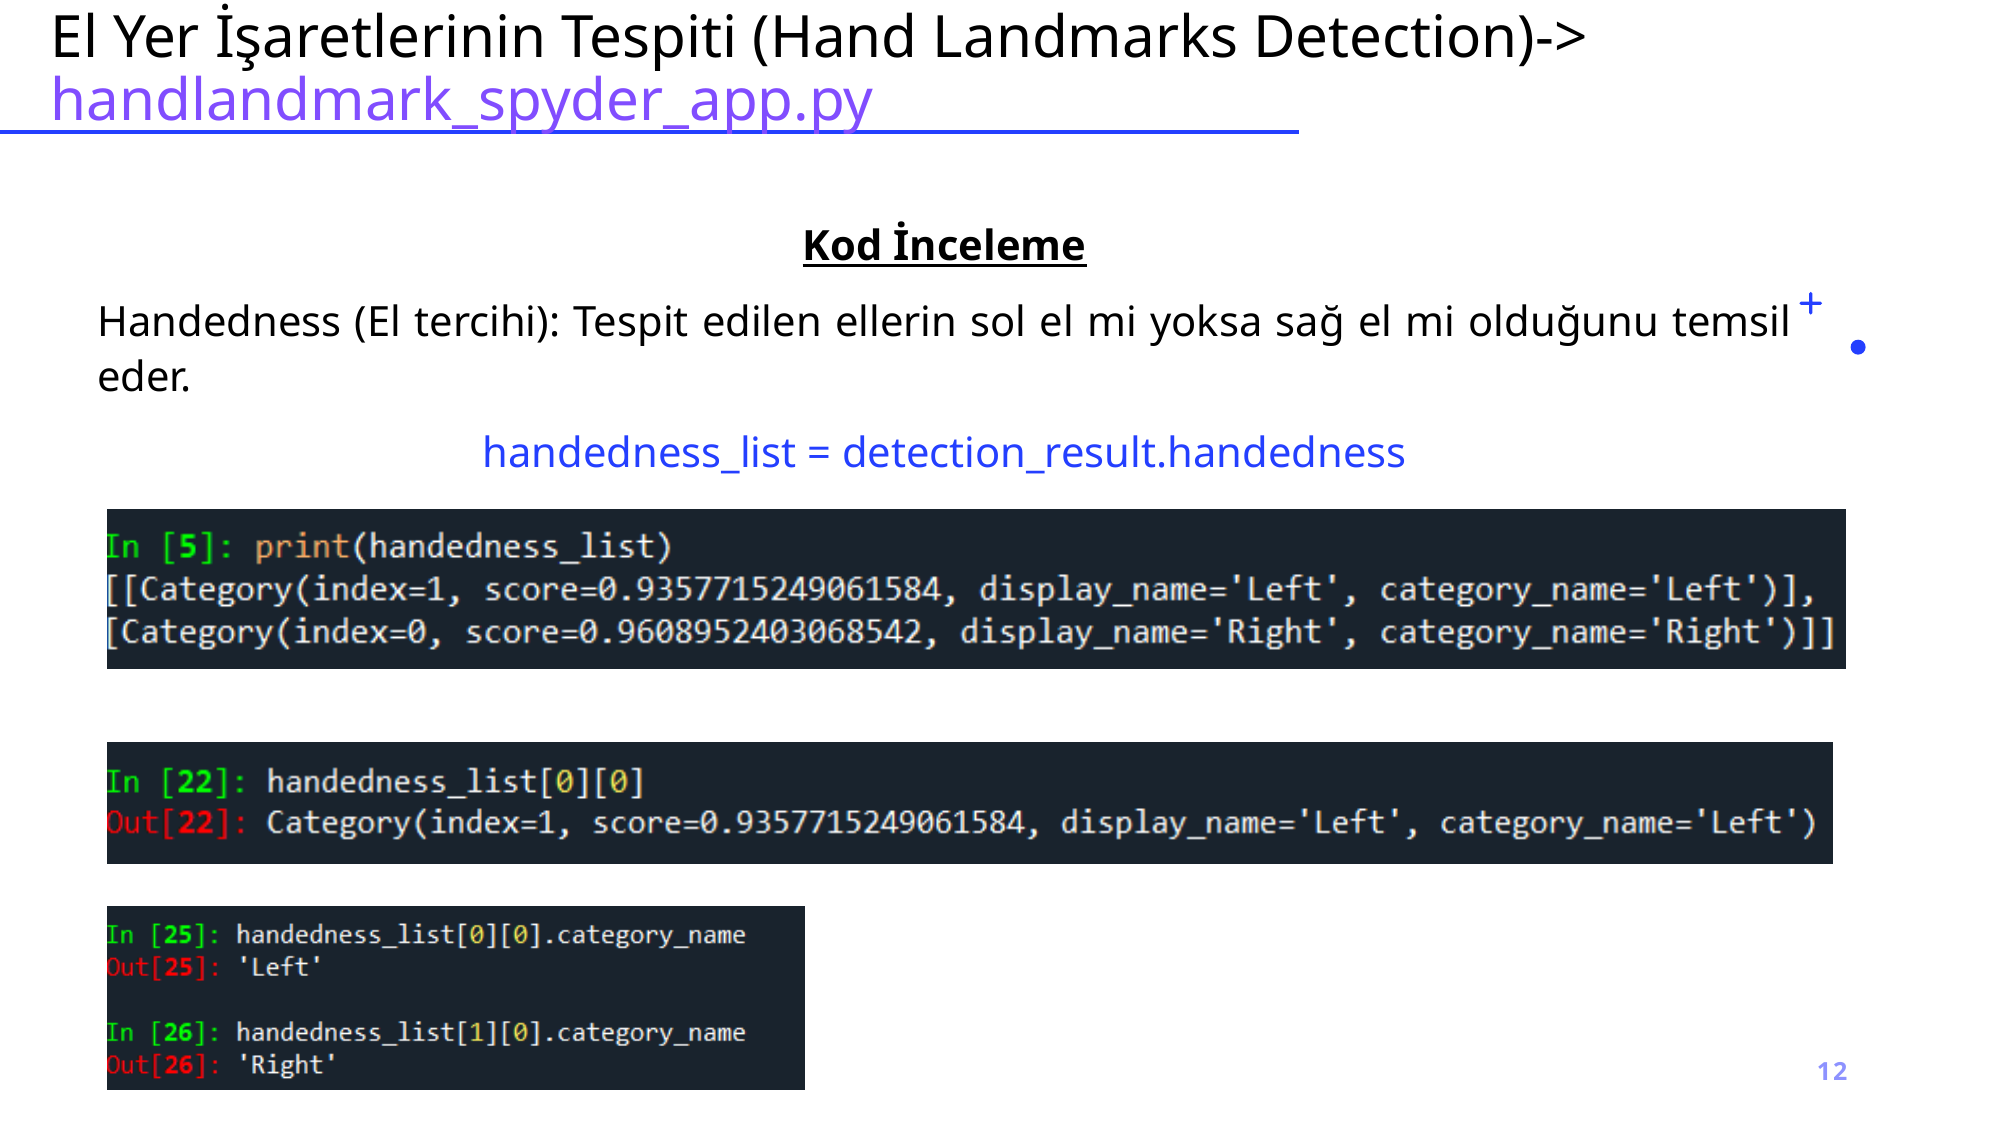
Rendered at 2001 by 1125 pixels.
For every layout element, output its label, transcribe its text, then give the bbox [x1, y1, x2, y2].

slide_number 12 [1412, 1042, 1863, 1103]
list Kod İnceleme Handedness (El tercihi): Tespit edilen ellerin sol el mi yoksa sağ el mi olduğunu temsil eder. handedness_list = detection_result.handedness [82, 206, 1808, 1030]
picture [107, 509, 1846, 669]
title El Yer İşaretlerinin Tespiti (Hand Landmarks Detection)-> handlandmark_spyder_app.py [35, 46, 1912, 141]
picture [106, 742, 1833, 864]
picture [106, 906, 805, 1090]
